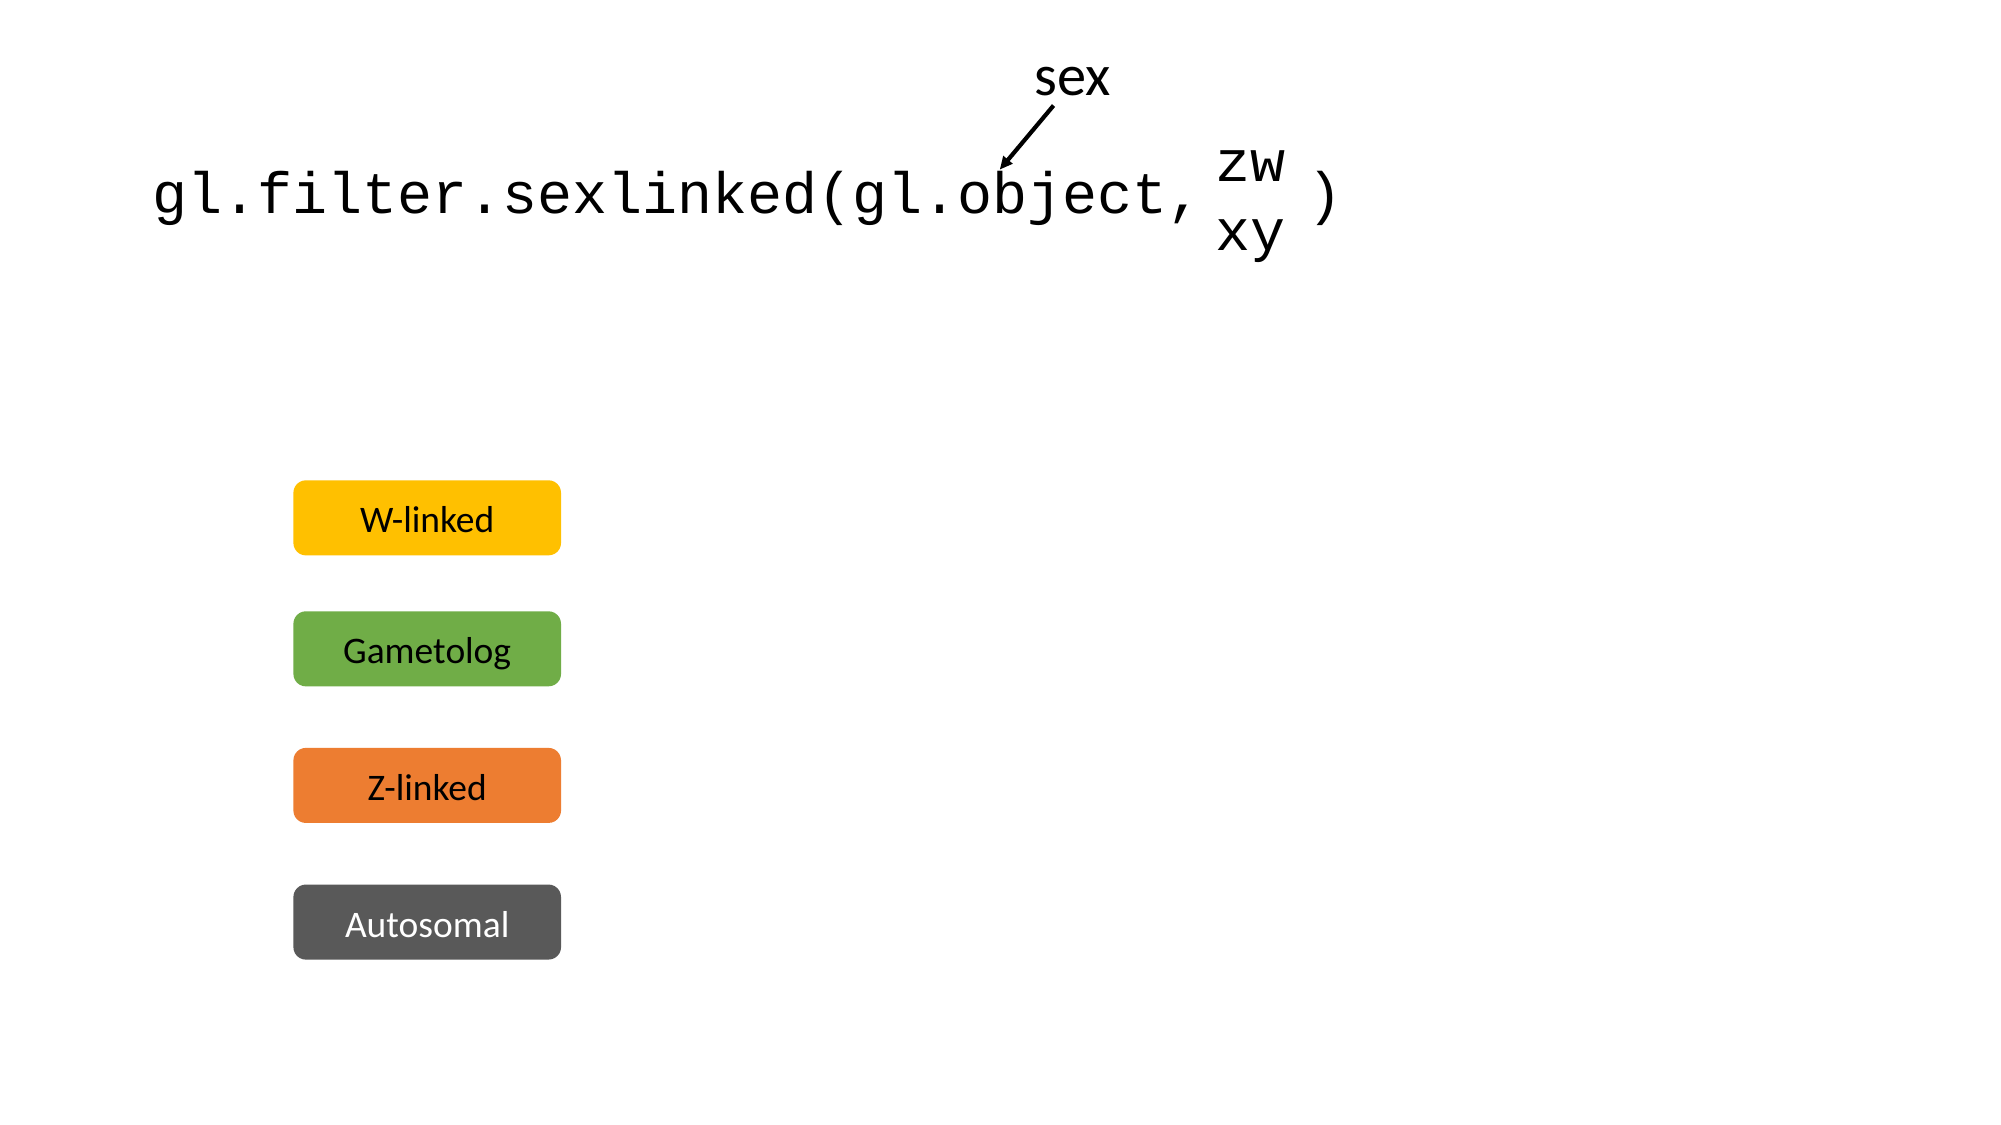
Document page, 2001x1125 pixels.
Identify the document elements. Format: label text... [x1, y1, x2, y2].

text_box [999, 105, 1054, 170]
text_box zw [11, 12, 1985, 1113]
text_box Autosomal [292, 883, 563, 961]
text_box W-linked [292, 479, 563, 557]
text_box sex [1004, 29, 1141, 115]
text_box Gametolog [292, 610, 563, 688]
list gl.filter.sexlinked(gl.object, ) [137, 155, 1863, 870]
text_box Z-linked [292, 746, 563, 825]
text_box zw xy [1200, 115, 1314, 270]
